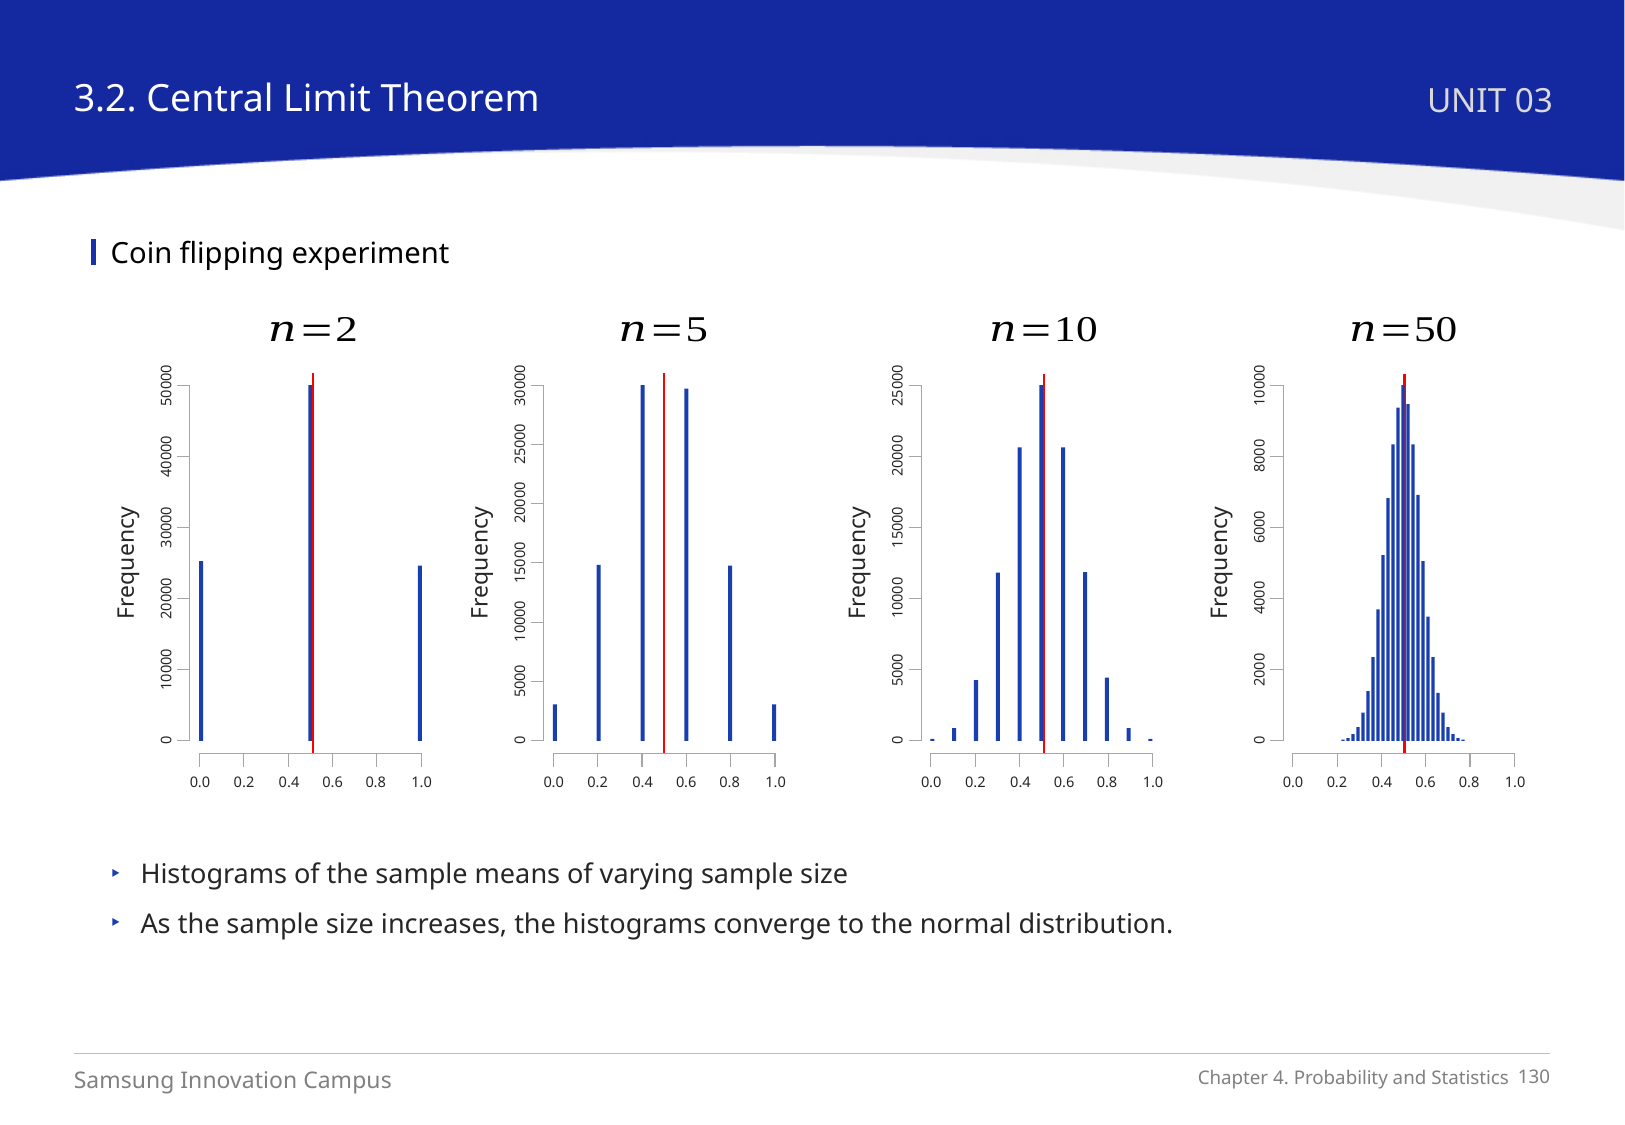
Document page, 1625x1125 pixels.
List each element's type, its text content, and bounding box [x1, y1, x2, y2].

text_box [110, 309, 1532, 791]
text_box Coin flipping experiment [91, 233, 1599, 270]
picture [0, 0, 1625, 1125]
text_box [73, 73, 1554, 120]
text_box Histograms of the sample means of varying sample size As the sample size increases, the histograms converge to the normal distribution. [110, 844, 1528, 951]
